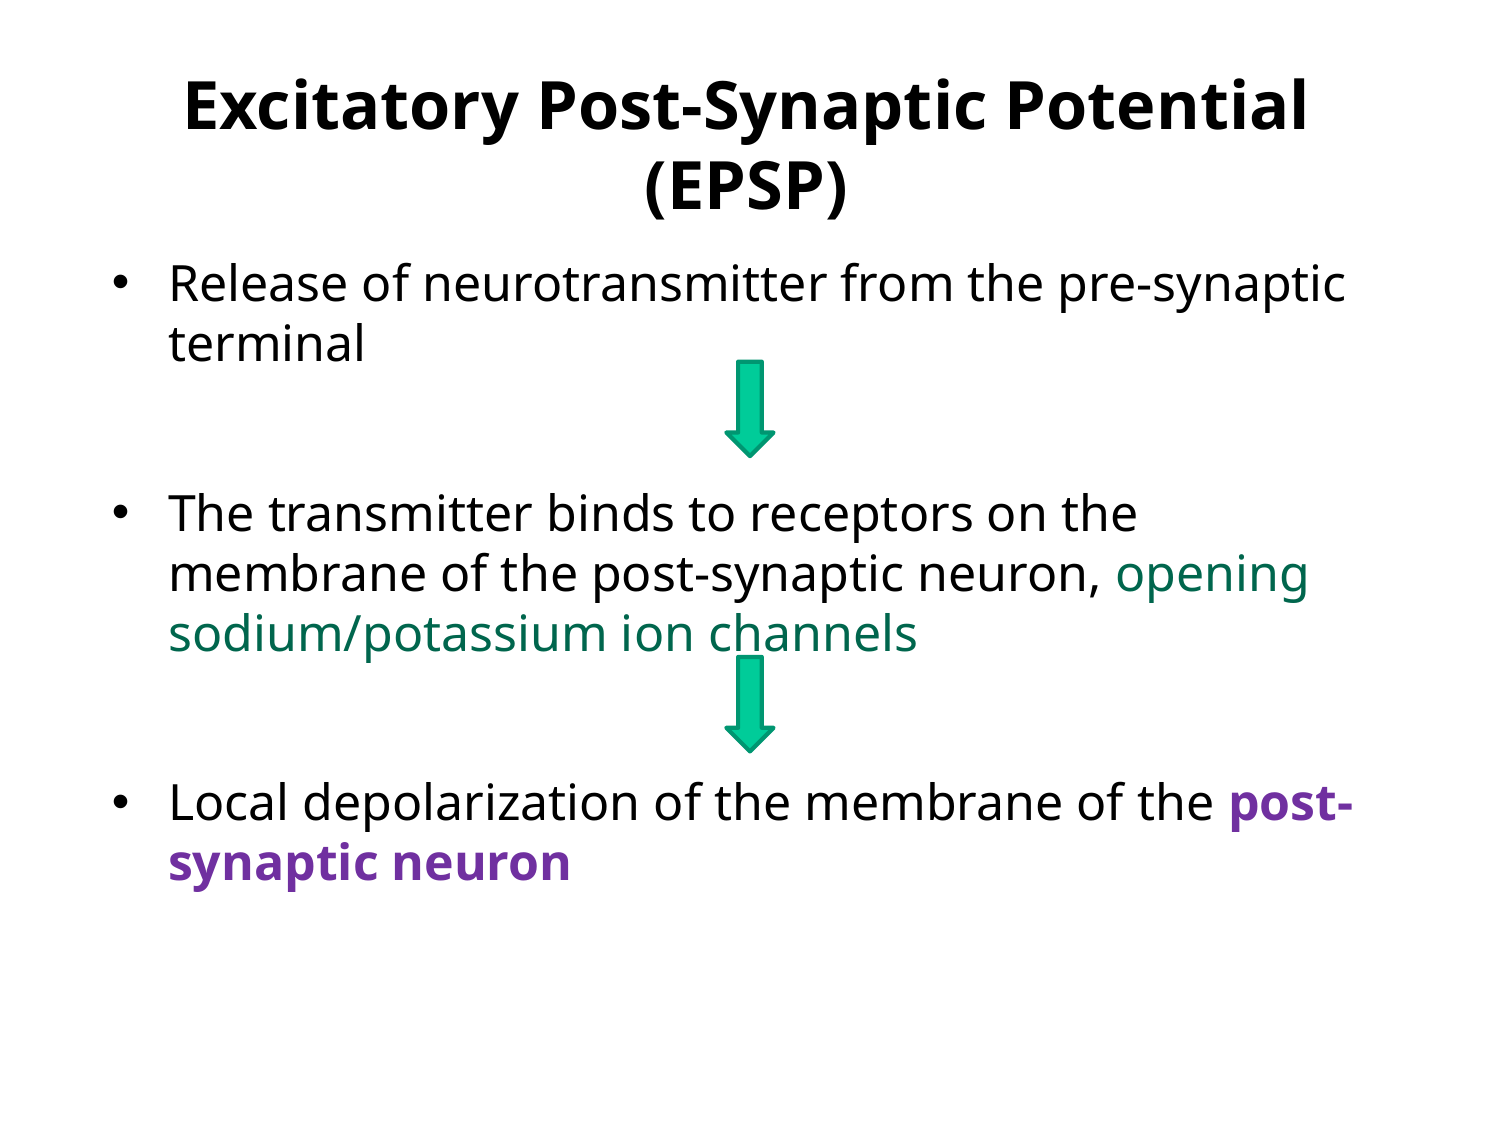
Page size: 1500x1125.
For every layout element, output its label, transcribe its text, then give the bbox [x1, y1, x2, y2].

text_box [724, 654, 776, 754]
text_box [724, 359, 776, 459]
subtitle Release of neurotransmitter from the pre-synaptic terminal The transmitter binds to receptors on the membrane of the post-synaptic neuron, opening sodium/potassium ion channels Local depolarization of the membrane of the post-synaptic neuron [96, 243, 1397, 1012]
title Excitatory Post-Synaptic Potential (EPSP) [76, 42, 1417, 244]
